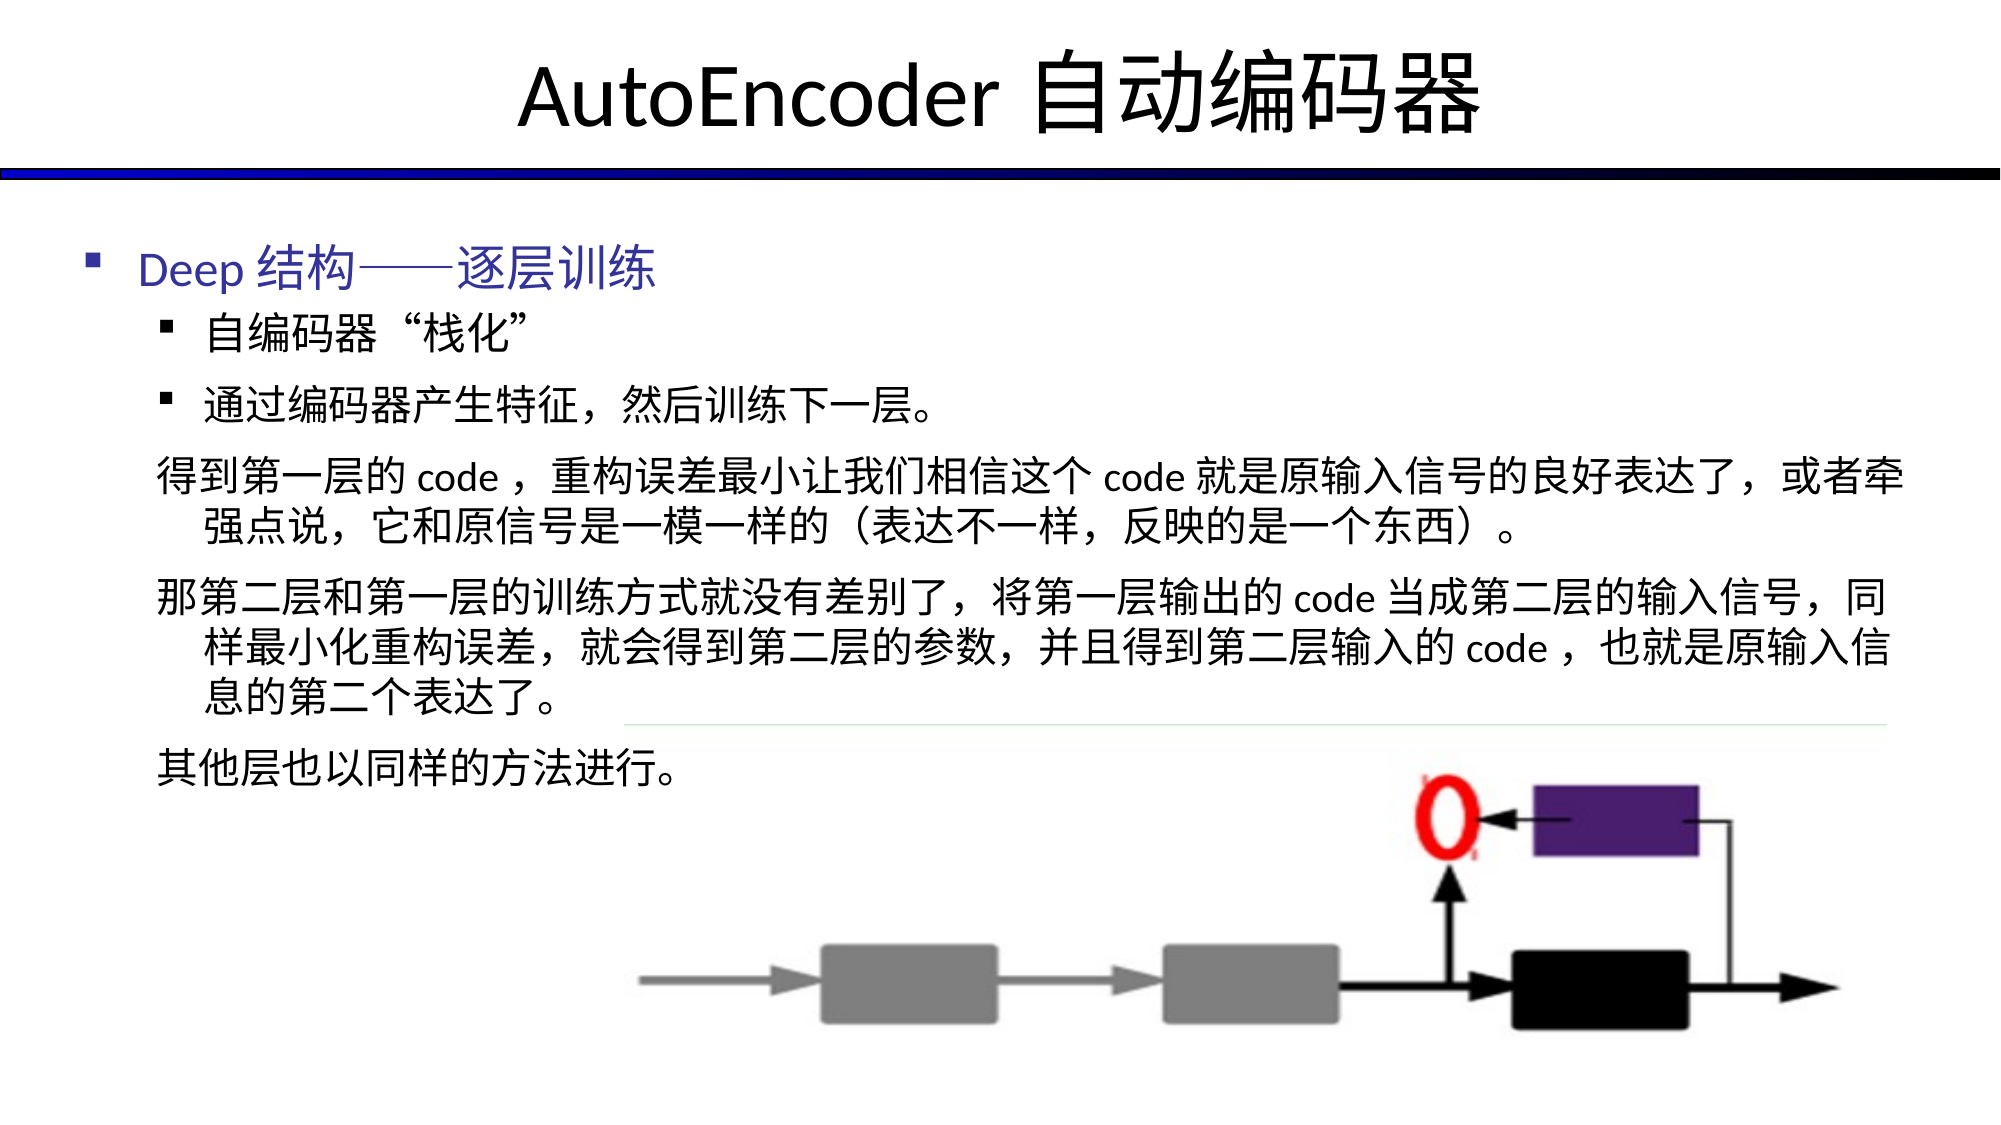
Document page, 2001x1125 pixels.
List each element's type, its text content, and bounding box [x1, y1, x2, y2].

list Deep结构——逐层训练 自编码器“栈化” 通过编码器产生特征，然后训练下一层。 得到第一层的code，重构误差最小让我们相信这个code就是原输入信号的良好表达了，或者牵强点说，它和原信号是一模一样的（表达不一样，反映的是一个东西）。 那第二层和第一层的训练方式就没有差别了，将第一层输出的code当成第二层的输入信号，同样最小化重构误差，就会得到第二层的参数，并且得到第二层输入的code，也就是原输入信息的第二个表达了。 其他层也以同样的方法进行。 [66, 228, 1934, 913]
picture [624, 724, 1887, 1063]
title AutoEncoder自动编码器 [0, 0, 2000, 184]
